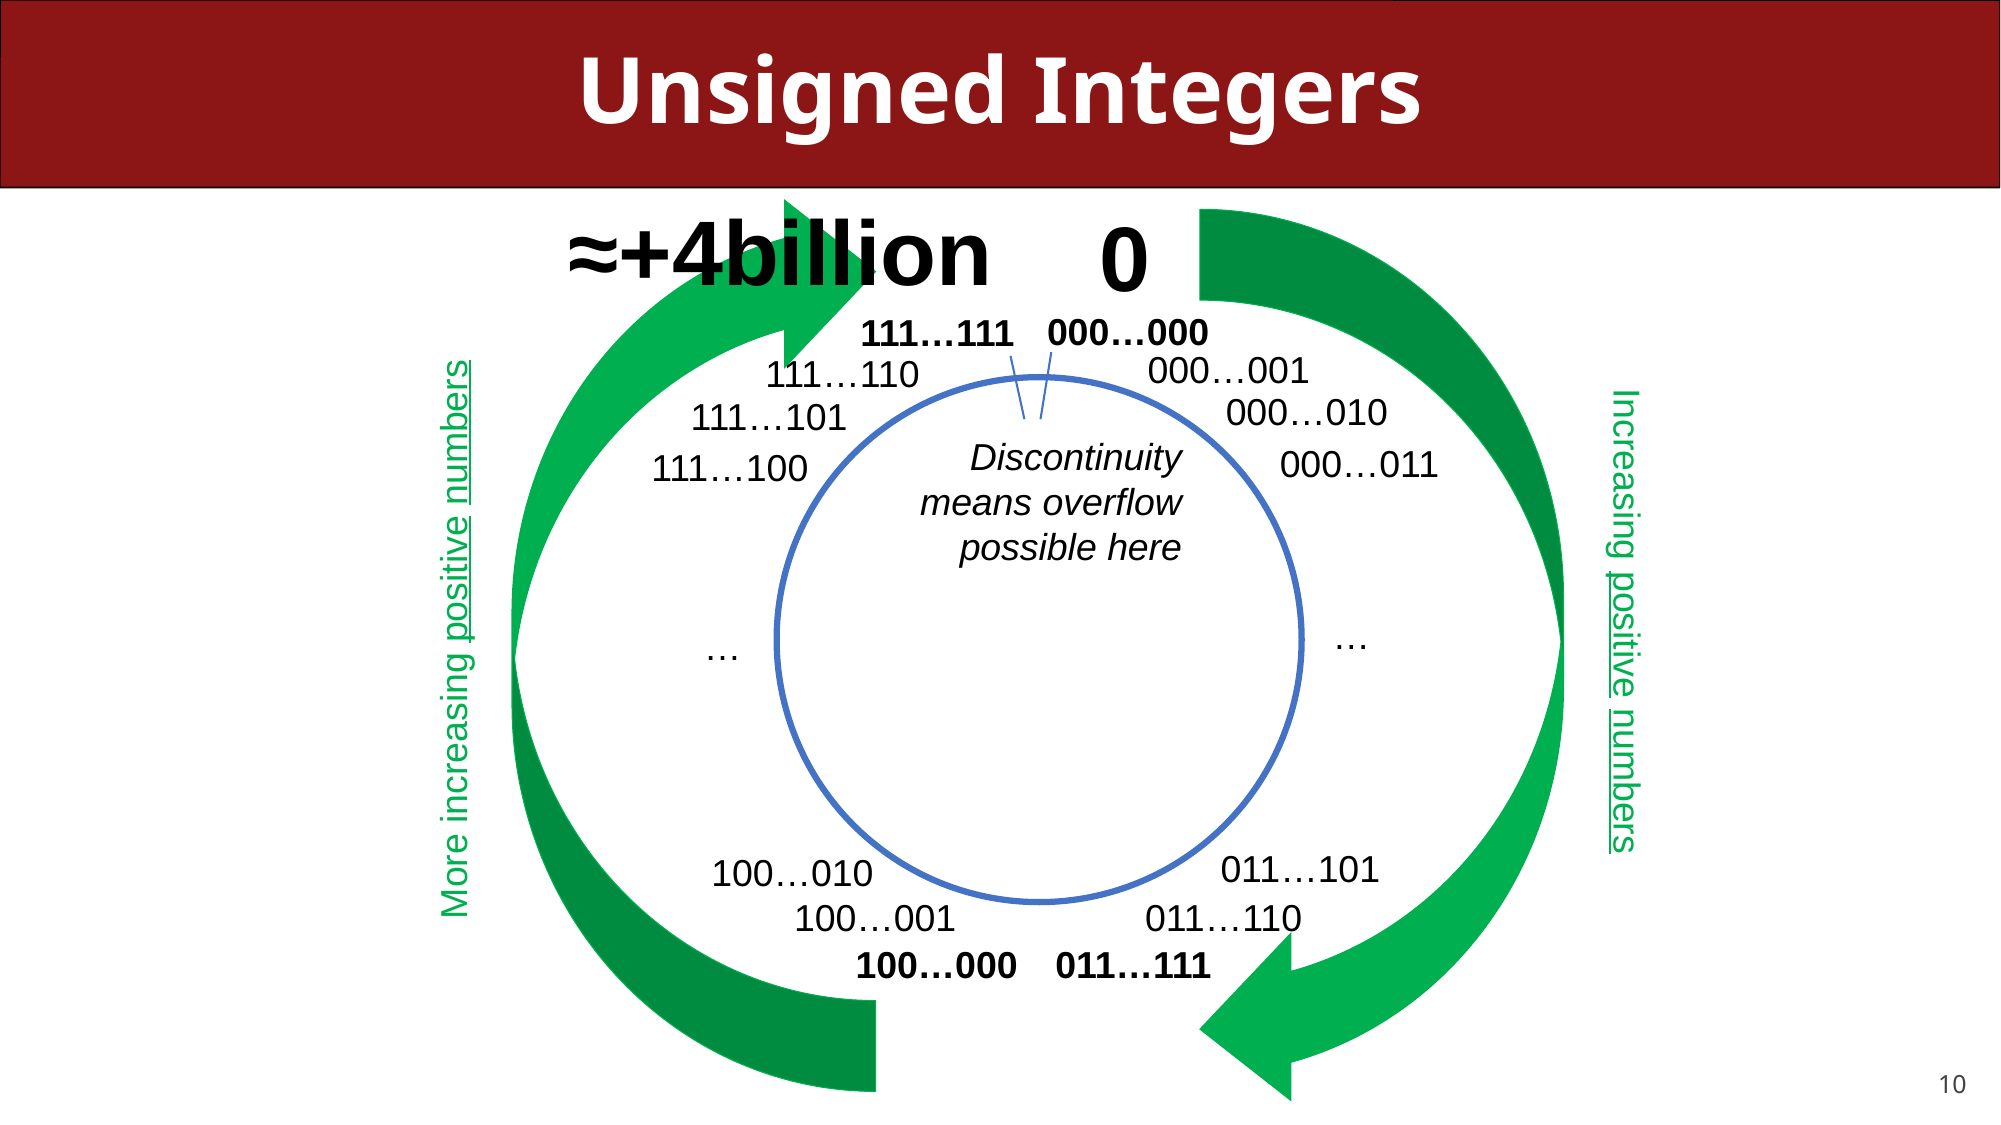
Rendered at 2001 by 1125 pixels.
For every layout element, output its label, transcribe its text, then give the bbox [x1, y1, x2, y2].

text_box 100…000 [840, 933, 1033, 994]
text_box 100…010 [696, 841, 889, 902]
text_box … [688, 615, 756, 676]
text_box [1040, 352, 1052, 420]
text_box [776, 376, 1303, 903]
text_box Increasing positive numbers [1598, 373, 1659, 869]
text_box Discontinuity means overflow possible here [897, 425, 1197, 576]
text_box 111…111 [845, 301, 1029, 362]
text_box 011…110 [1130, 886, 1317, 947]
text_box 000…001 [1132, 338, 1325, 399]
text_box 100…001 [779, 886, 971, 947]
text_box 0 [1084, 192, 1166, 318]
text_box 111…100 [636, 436, 823, 497]
text_box 000…011 [1264, 432, 1454, 492]
text_box … [1317, 604, 1385, 665]
text_box ≈+4billion [553, 185, 1008, 311]
text_box 111…110 [750, 342, 935, 402]
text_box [1010, 355, 1025, 420]
text_box 011…111 [1040, 933, 1226, 994]
text_box [511, 311, 877, 1092]
text_box More increasing positive numbers [422, 345, 482, 935]
text_box 011…101 [1205, 837, 1395, 898]
text_box 111…101 [675, 385, 862, 446]
title Unsigned Integers [75, 0, 1925, 188]
text_box 000…010 [1210, 380, 1403, 440]
text_box [1199, 208, 1565, 1102]
text_box 000…000 [1032, 300, 1224, 361]
